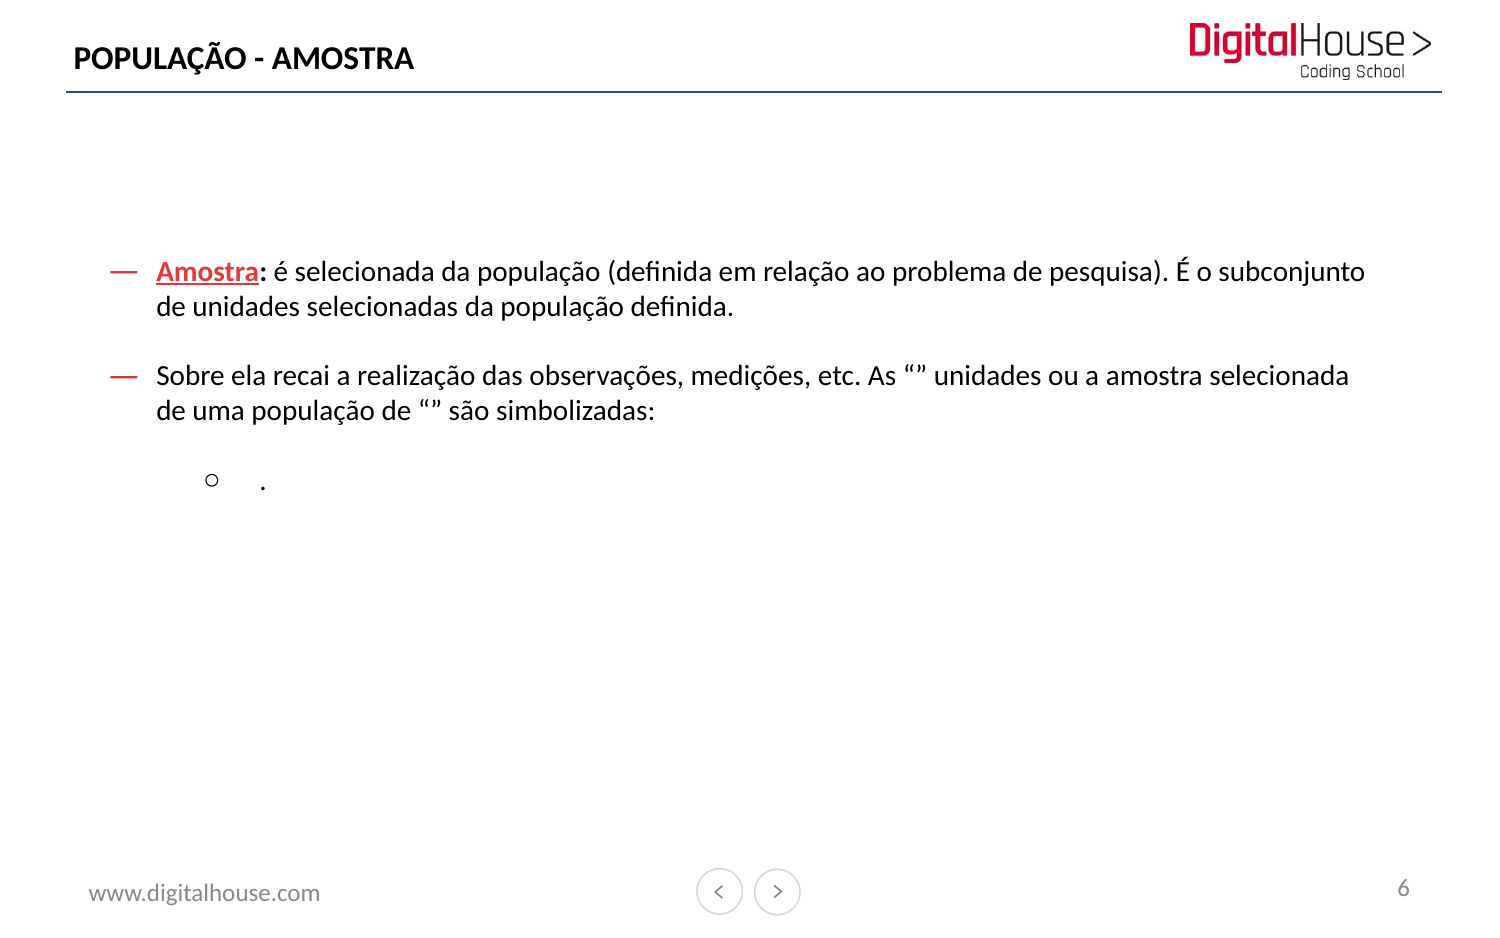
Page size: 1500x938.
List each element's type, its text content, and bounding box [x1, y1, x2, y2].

slide_number 6 [1074, 861, 1425, 911]
title POPULAÇÃO - AMOSTRA [73, 23, 1074, 89]
picture [1190, 23, 1431, 80]
